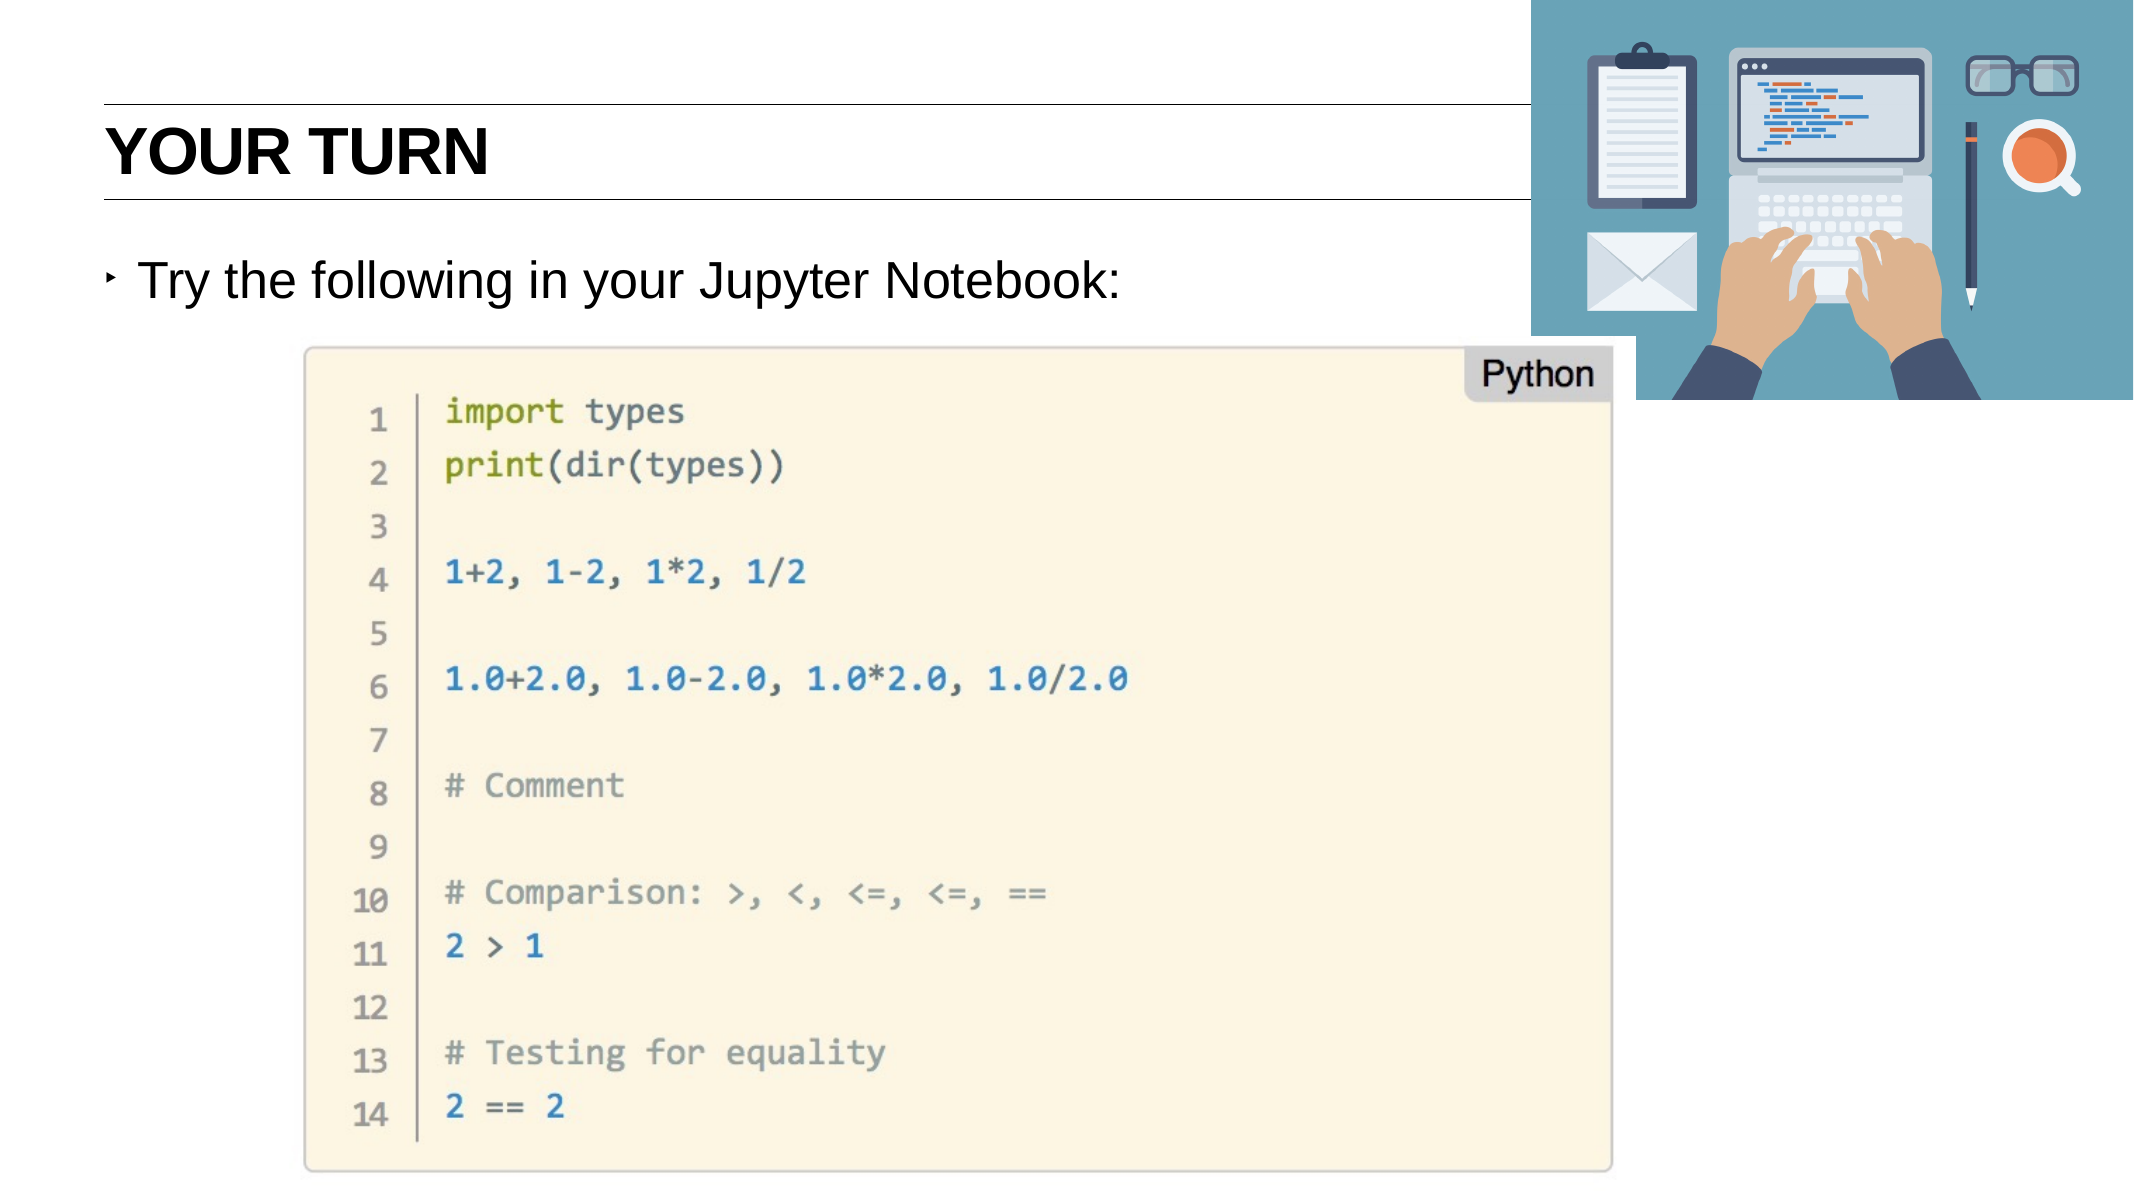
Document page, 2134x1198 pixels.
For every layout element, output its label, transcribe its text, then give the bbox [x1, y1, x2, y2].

picture [266, 0, 2134, 1191]
list Try the following in your Jupyter Notebook: [103, 245, 1443, 578]
list Your turn [103, 120, 1372, 193]
